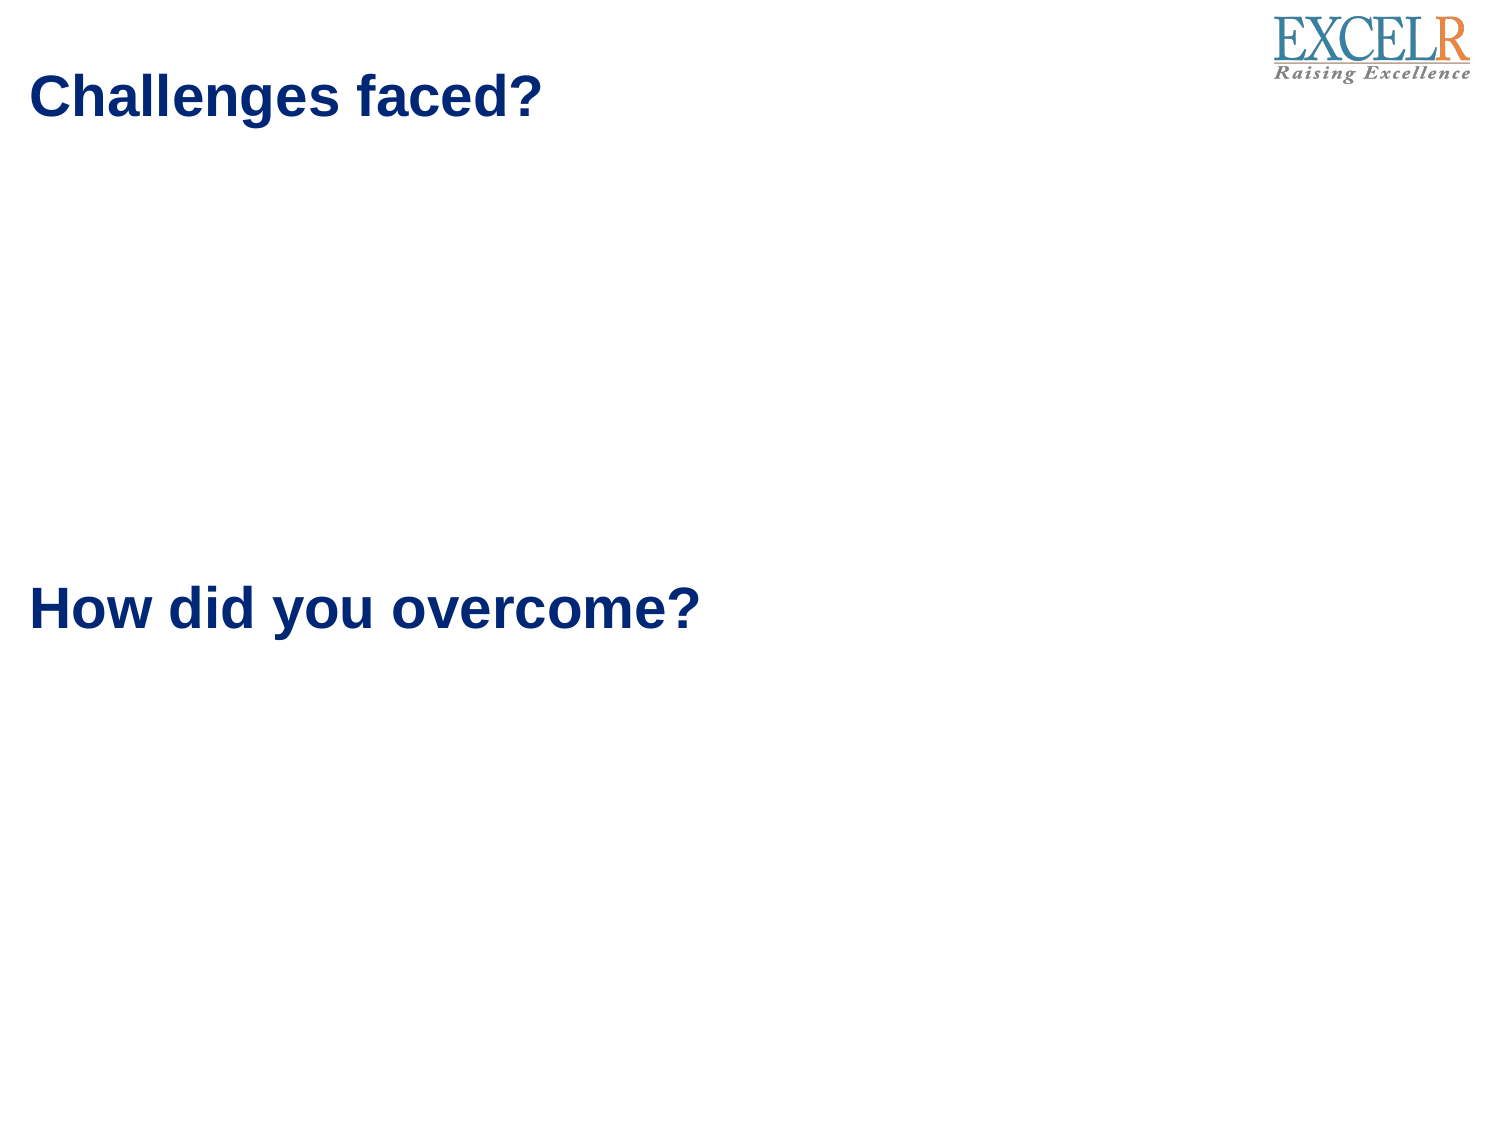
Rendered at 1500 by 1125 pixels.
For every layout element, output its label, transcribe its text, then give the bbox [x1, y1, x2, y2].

text_box Challenges faced? [14, 50, 583, 136]
text_box How did you overcome? [14, 562, 731, 648]
picture [1274, 16, 1470, 85]
